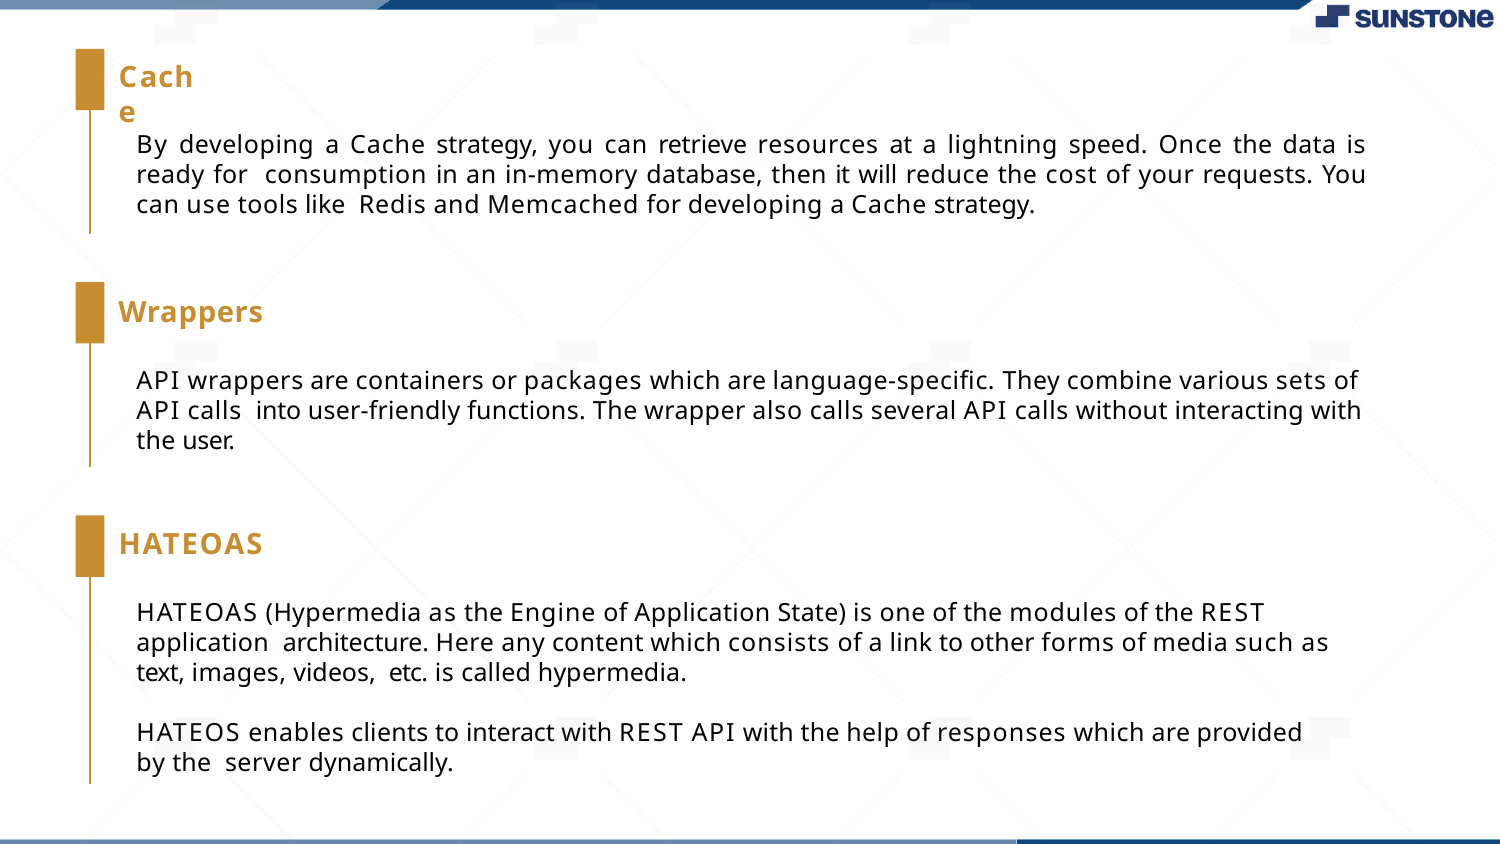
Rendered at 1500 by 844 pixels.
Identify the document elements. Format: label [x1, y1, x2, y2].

text_box [0, 0, 1500, 844]
